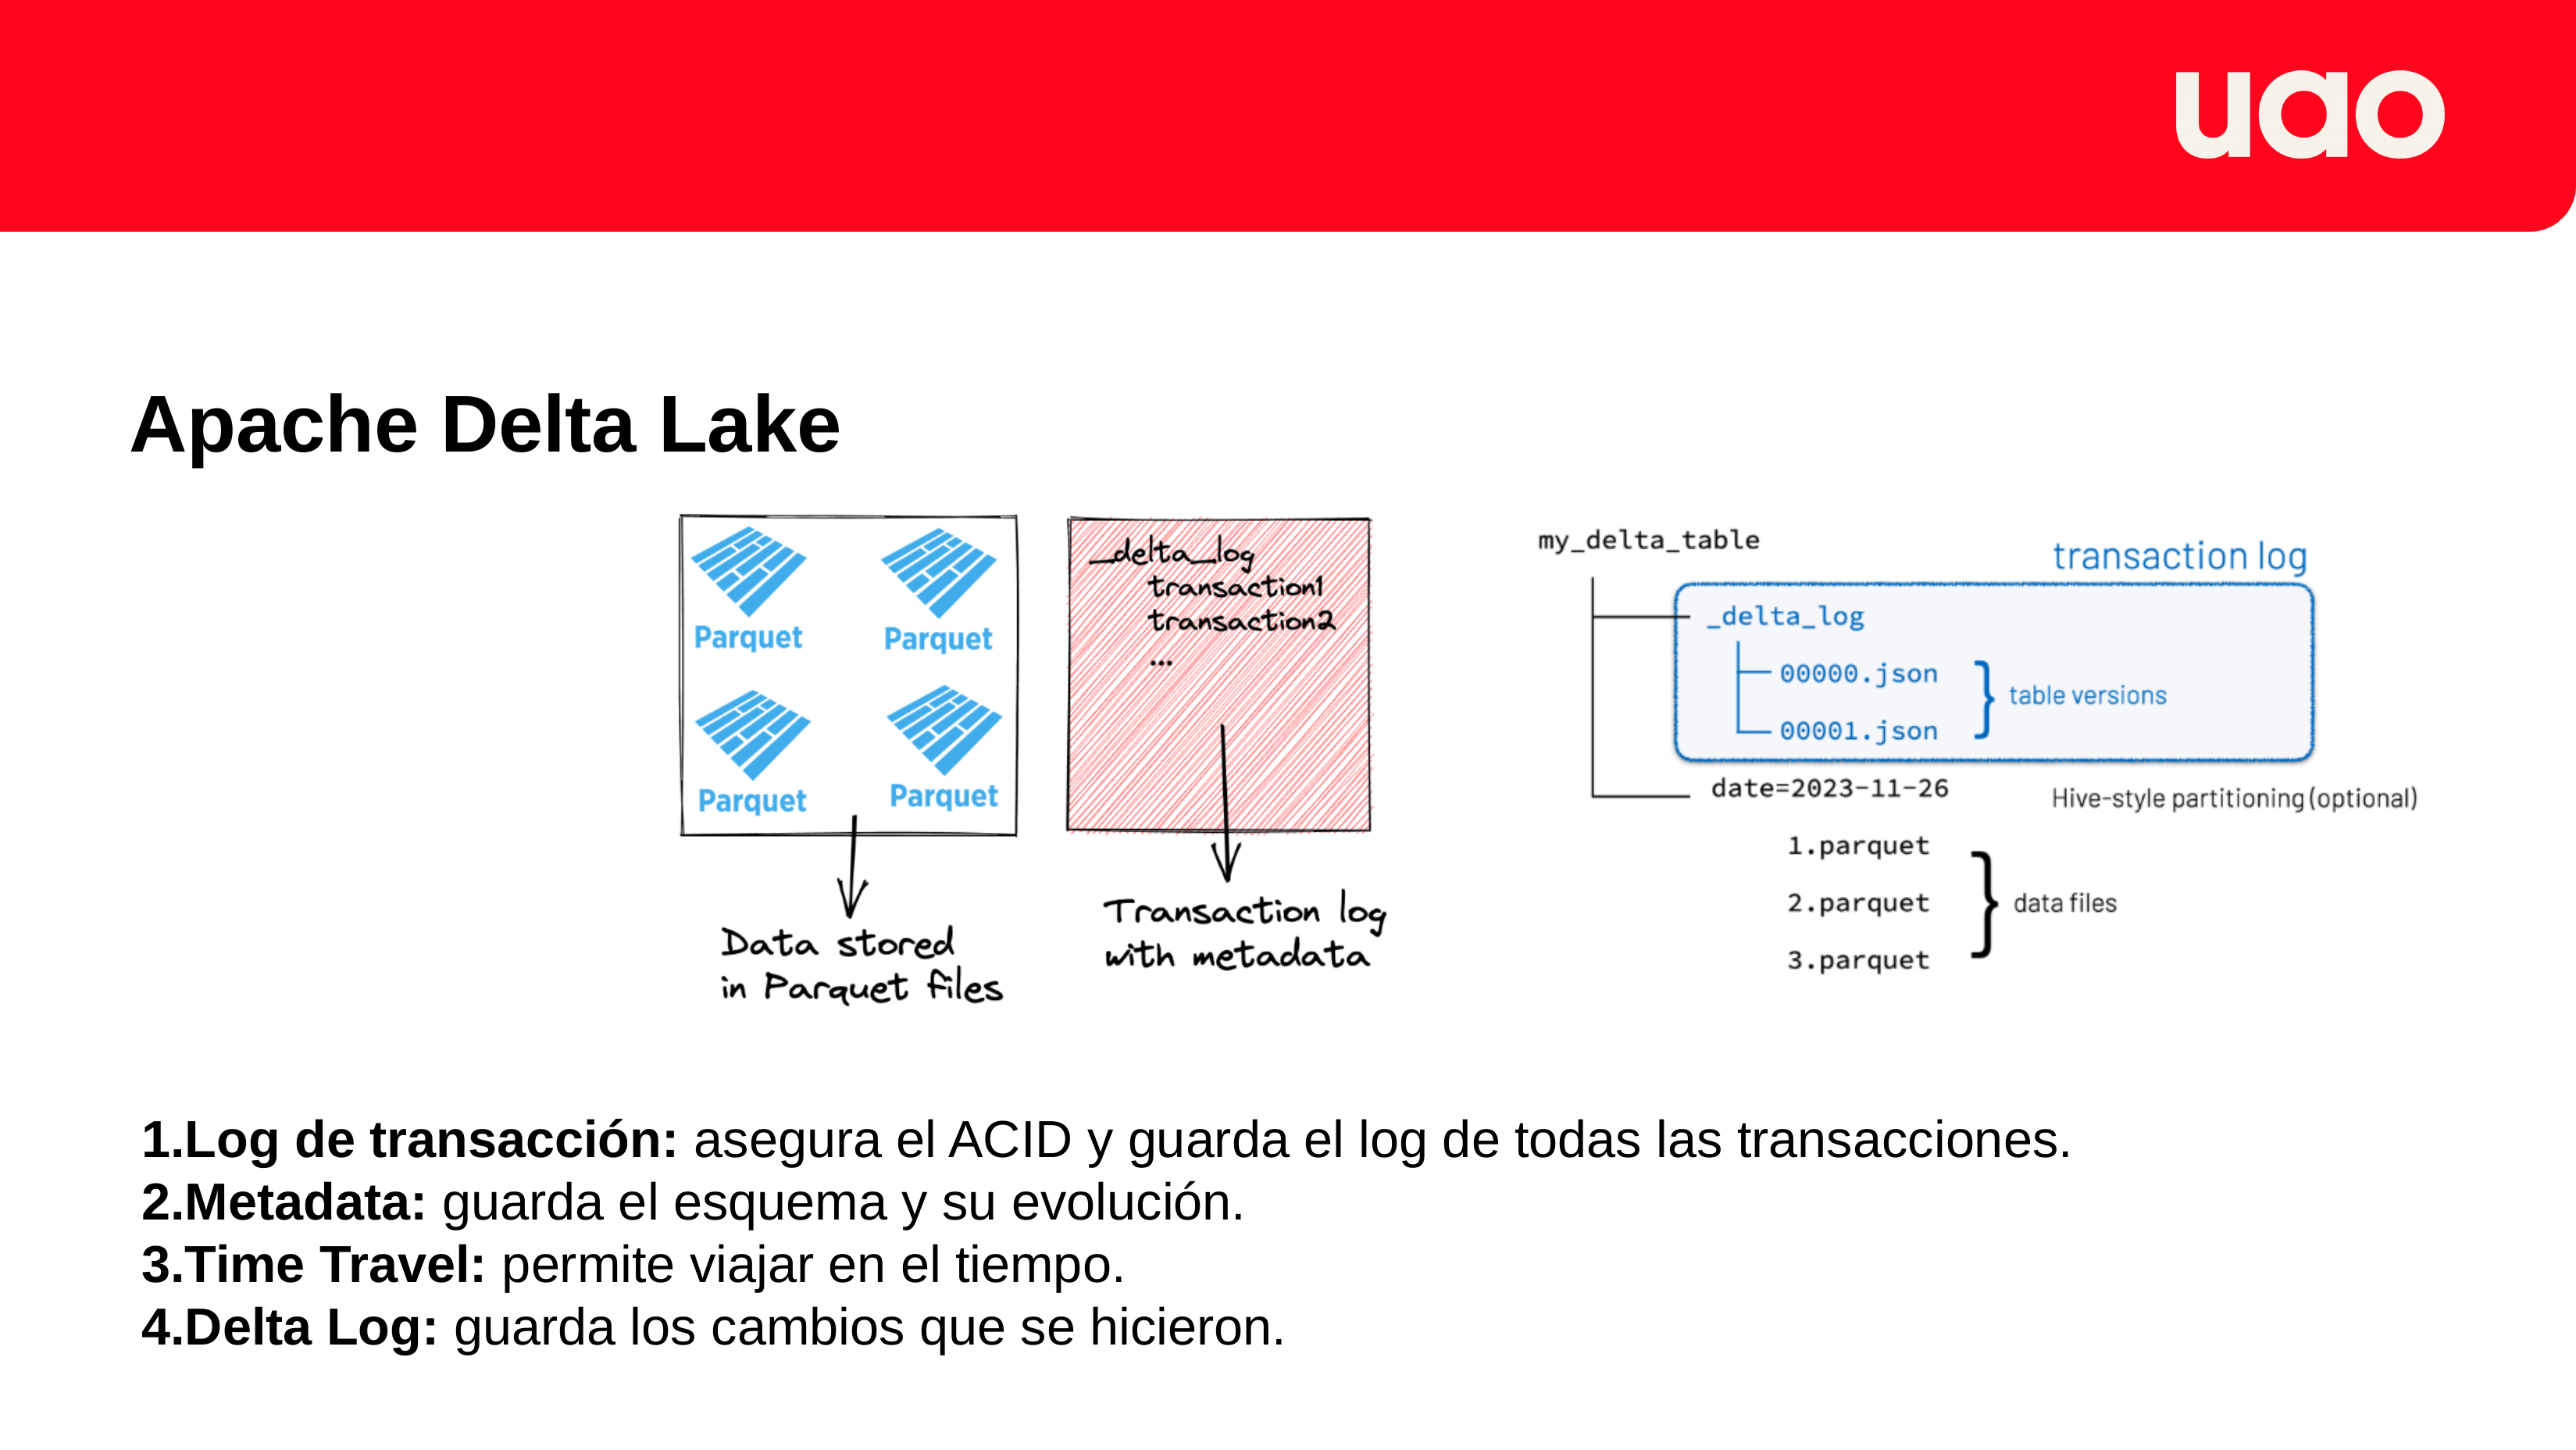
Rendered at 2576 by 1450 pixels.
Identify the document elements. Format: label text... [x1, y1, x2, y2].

picture [653, 497, 1425, 1016]
picture [0, 0, 2576, 232]
text_box Log de transacción: asegura el ACID y guarda el log de todas las transacciones. Metadata: guarda el esquema y su evolución. Time Travel: permite viajar en el tiempo. Delta Log: guarda los cambios que se hicieron. [130, 1099, 2255, 1362]
text_box Apache Delta Lake [127, 370, 1776, 468]
picture [1511, 519, 2441, 1038]
